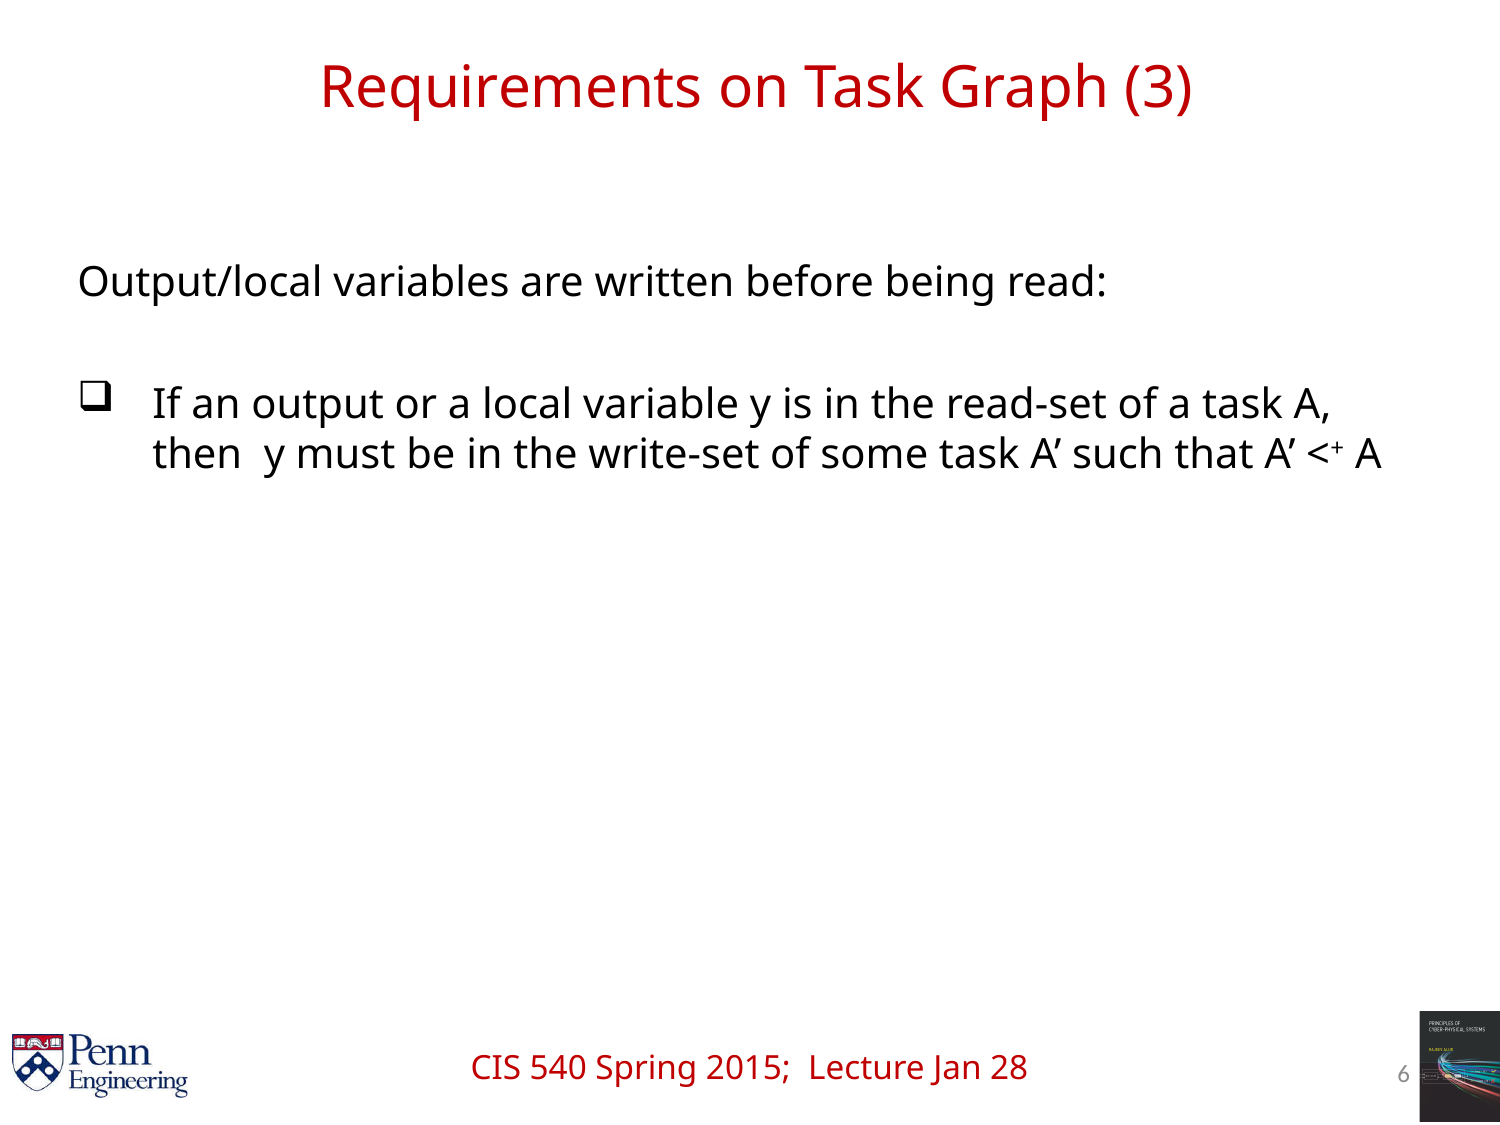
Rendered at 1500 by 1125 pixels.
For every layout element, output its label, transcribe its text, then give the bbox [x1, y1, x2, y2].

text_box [0, 1007, 1500, 1125]
text_box Output/local variables are written before being read: If an output or a local variable y is in the read-set of a task A, then y must be in the write-set of some task A’ such that A’ <+ A [62, 246, 1438, 783]
title Requirements on Task Graph (3) [112, 24, 1400, 143]
